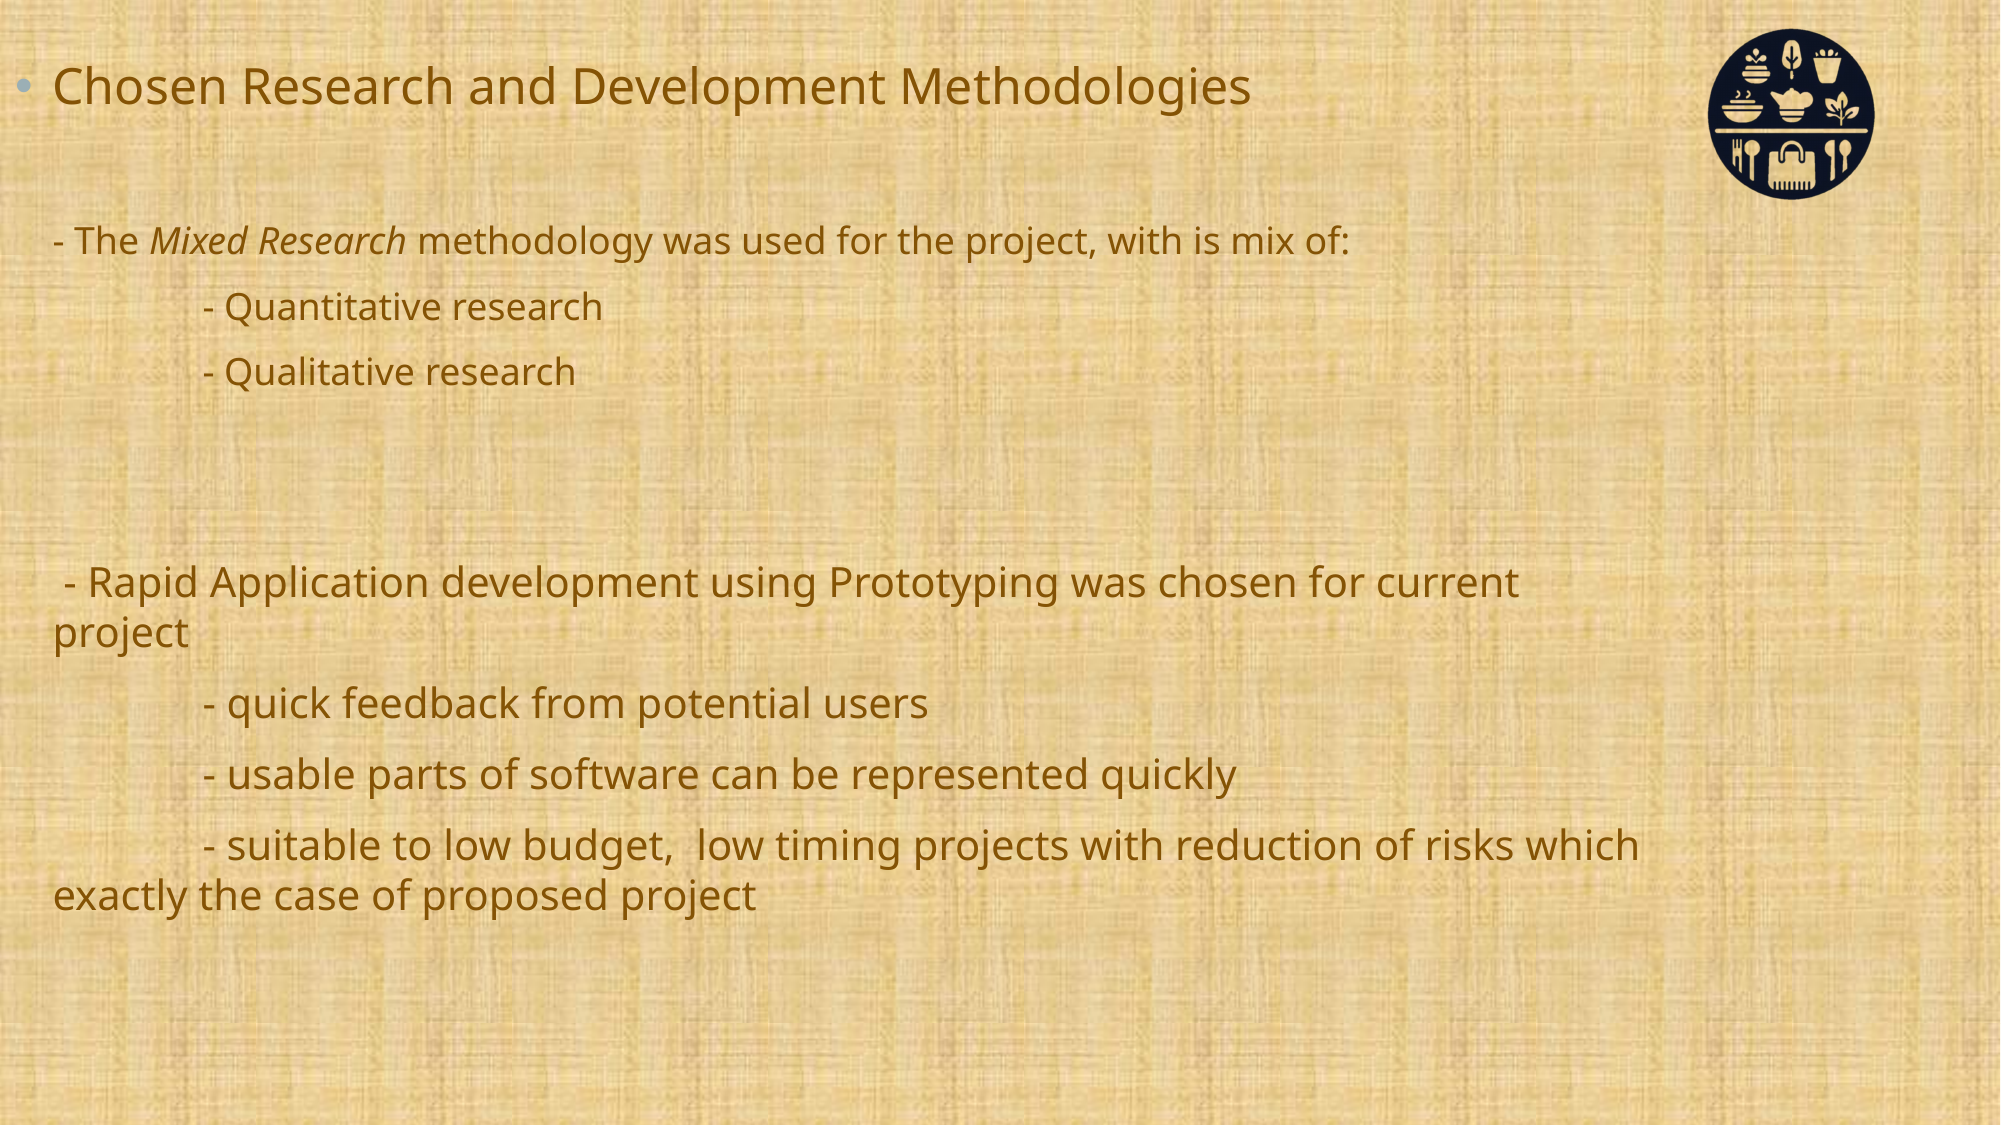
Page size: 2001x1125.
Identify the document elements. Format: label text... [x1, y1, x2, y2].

picture [0, 0, 2001, 1125]
subtitle Chosen Research and Development Methodologies - The Mixed Research methodology was used for the project, with is mix of: - Quantitative research - Qualitative research - Rapid Application development using Prototyping was chosen for current project - quick feedback from potential users - usable parts of software can be represented quickly - suitable to low budget, low timing projects with reduction of risks which exactly the case of proposed project [0, 47, 1673, 884]
